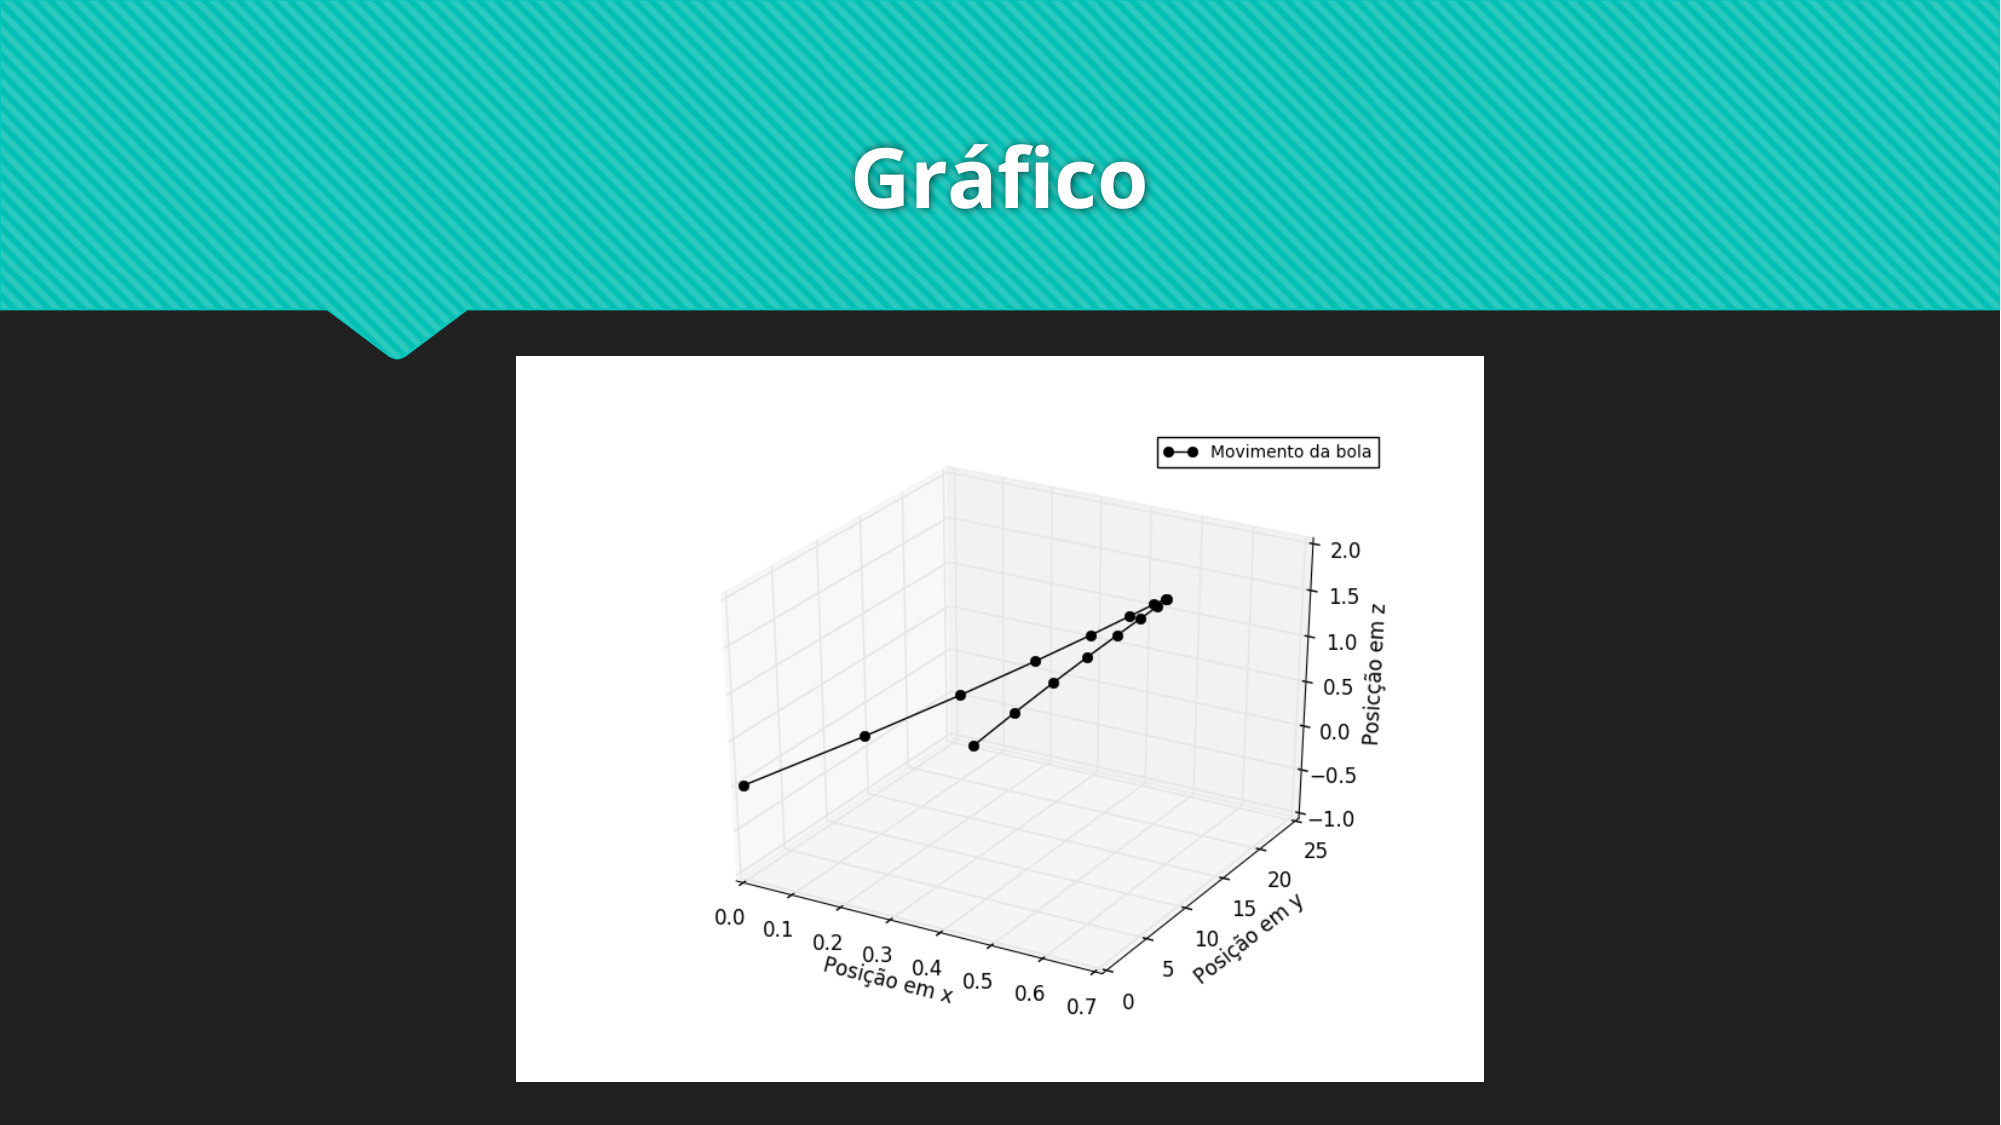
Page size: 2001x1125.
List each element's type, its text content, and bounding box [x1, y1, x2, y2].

title Gráfico [132, 73, 1868, 233]
picture [516, 355, 1484, 1082]
